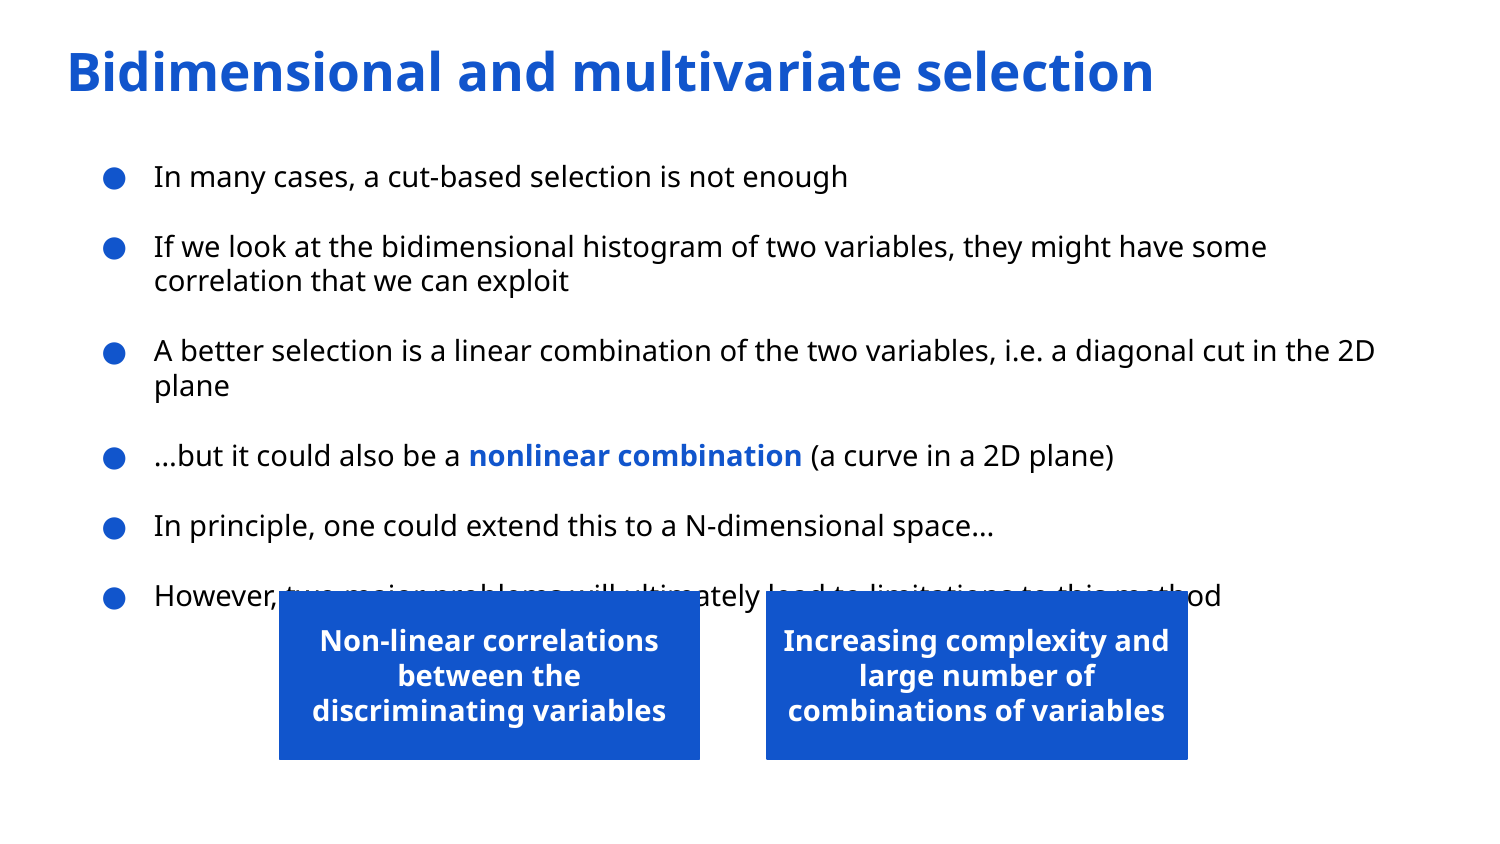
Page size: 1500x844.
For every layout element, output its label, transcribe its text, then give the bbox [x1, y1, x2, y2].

text_box Non-linear correlations between the discriminating variables [279, 591, 700, 759]
title Bidimensional and multivariate selection [51, 23, 1449, 117]
text_box In many cases, a cut-based selection is not enough If we look at the bidimensional histogram of two variables, they might have some correlation that we can exploit A better selection is a linear combination of the two variables, i.e. a diagonal cut in the 2D plane …but it could also be a nonlinear combination (a curve in a 2D plane) In principle, one could extend this to a N-dimensional space… However, two major problems will ultimately lead to limitations to this method [63, 142, 1434, 759]
text_box Increasing complexity and large number of combinations of variables [766, 591, 1187, 759]
